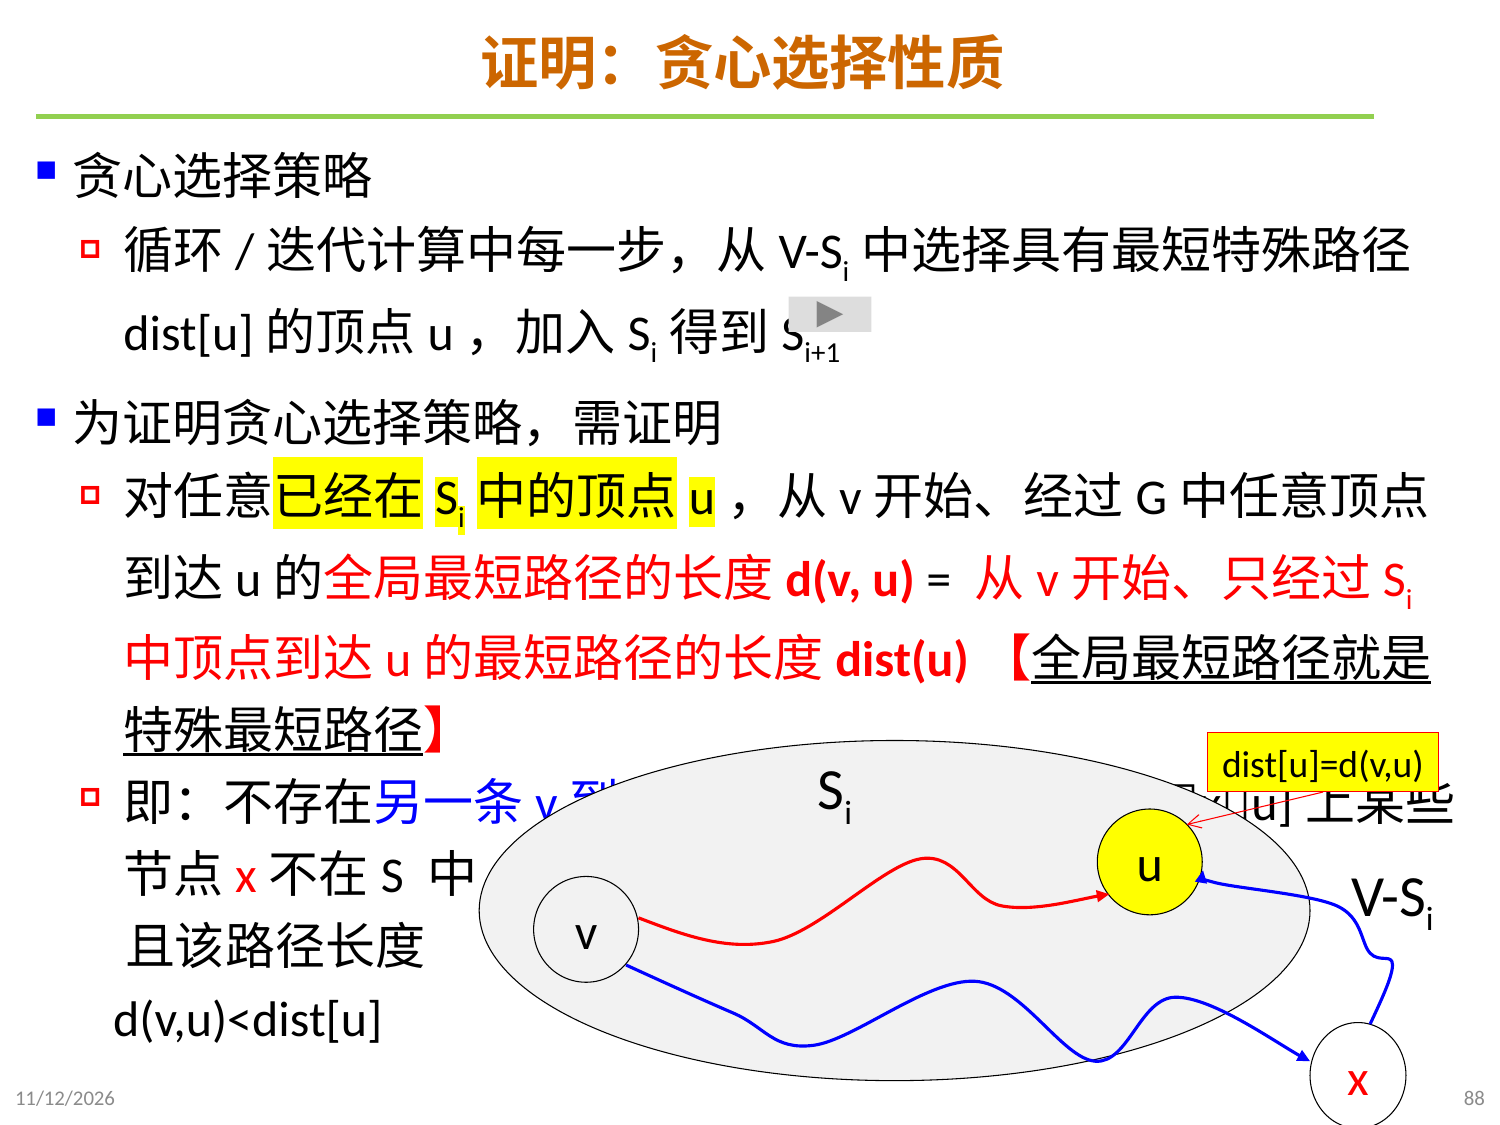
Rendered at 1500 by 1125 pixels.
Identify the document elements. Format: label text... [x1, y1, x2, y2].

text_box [1186, 792, 1324, 825]
text_box [479, 740, 1193, 1081]
list 贪心选择策略 循环/迭代计算中每一步，从V-Si中选择具有最短特殊路径dist[u]的顶点u，加入Si得到Si+1 为证明贪心选择策略，需证明 对任意已经在Si中的顶点u，从v开始、经过G中任意顶点到达u的全局最短路径的长度d(v, u) = 从v开始、只经过Si中顶点到达u的最短路径的长度dist(u)【全局最短路径就是特殊最短路径】 即：不存在另一条v到u的最短路径，该路径[vxu]上某些节点x不在S 中， 且该路径长度 d(v,u)<dist[u] [20, 125, 1480, 1072]
text_box [1194, 870, 1393, 1025]
slide_number 88 [1162, 1071, 1335, 1123]
text_box [638, 858, 1110, 945]
text_box [627, 881, 1295, 1035]
slide_number 88 [1381, 1071, 1500, 1123]
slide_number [0, 1071, 338, 1123]
text_box V-Si [1336, 850, 1449, 945]
text_box [1190, 825, 1309, 897]
title 证明：贪心选择性质 [95, 14, 1390, 117]
text_box Si [802, 744, 868, 839]
text_box u [1097, 808, 1203, 915]
text_box [626, 964, 1310, 1062]
text_box x [1310, 1022, 1406, 1125]
text_box [788, 296, 872, 332]
text_box dist[u]=d(v,u) [1207, 732, 1439, 792]
text_box v [533, 876, 639, 983]
